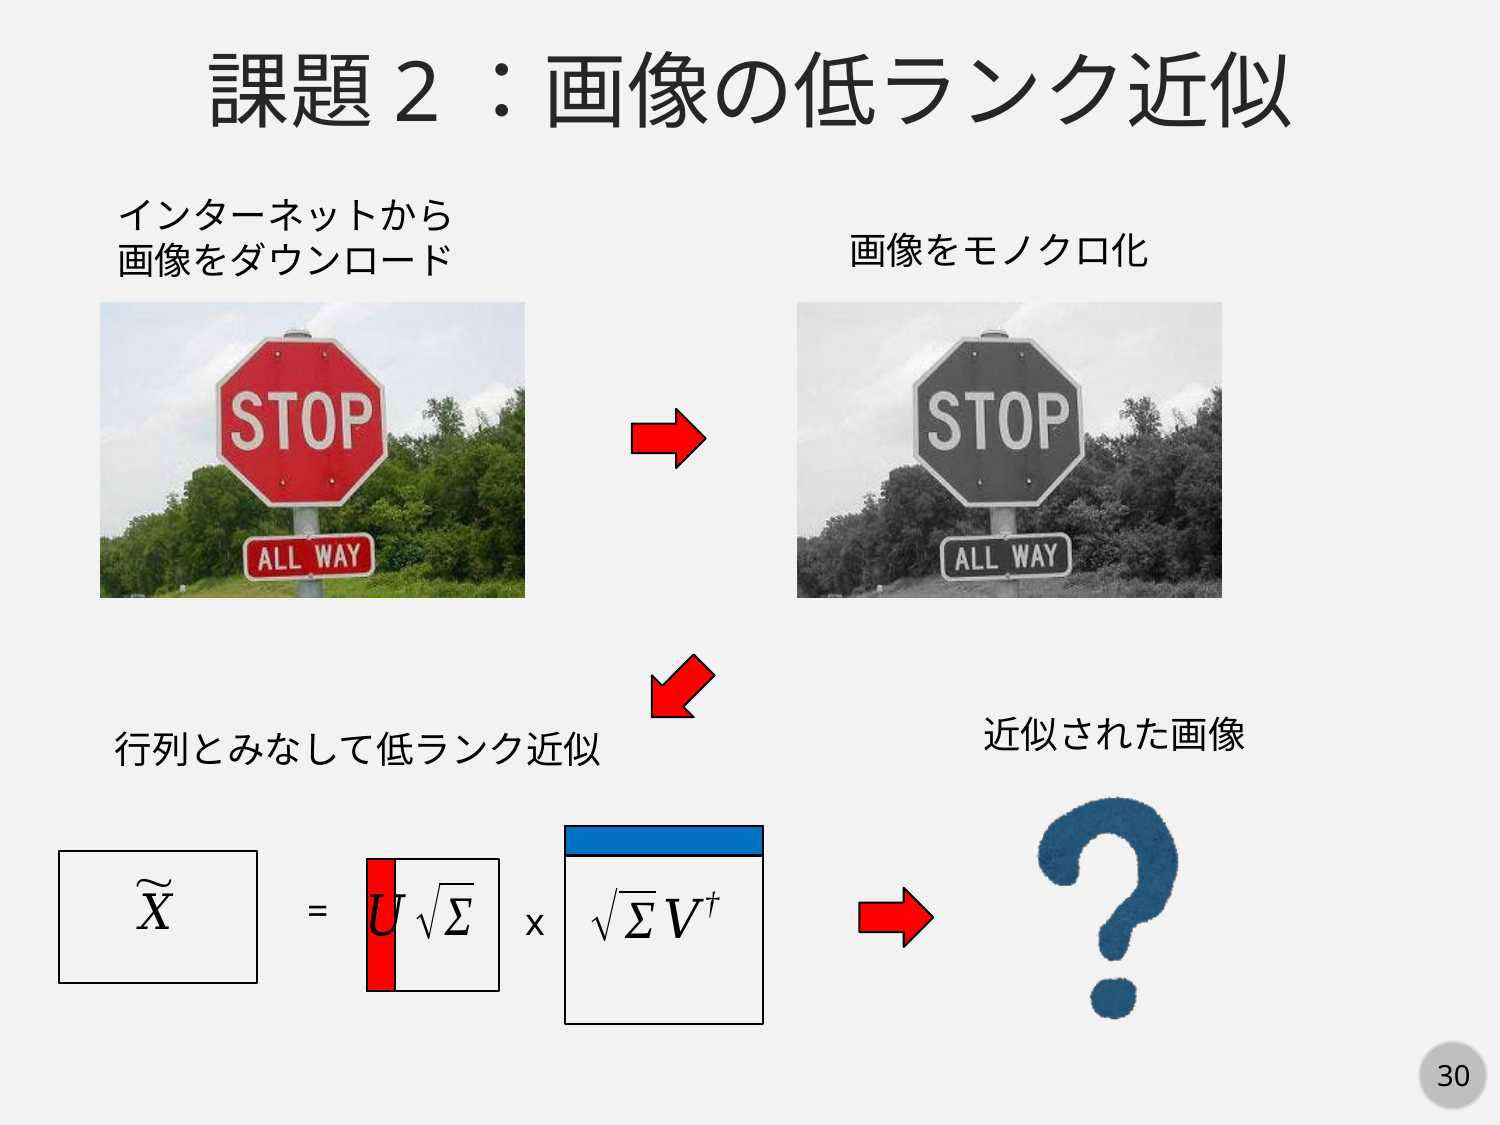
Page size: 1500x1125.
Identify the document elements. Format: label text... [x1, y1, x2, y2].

picture [1013, 783, 1211, 1037]
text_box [59, 826, 764, 1025]
picture [797, 302, 1222, 598]
text_box [650, 653, 716, 719]
text_box 行列とみなして低ランク近似 [100, 718, 617, 779]
text_box インターネットから 画像をダウンロード [102, 184, 470, 290]
text_box [858, 886, 934, 948]
list 課題2：画像の低ランク近似 [0, 31, 1500, 155]
text_box 画像をモノクロ化 [834, 219, 1165, 280]
picture [100, 302, 525, 598]
text_box [630, 407, 707, 469]
text_box 近似された画像 [968, 704, 1261, 764]
